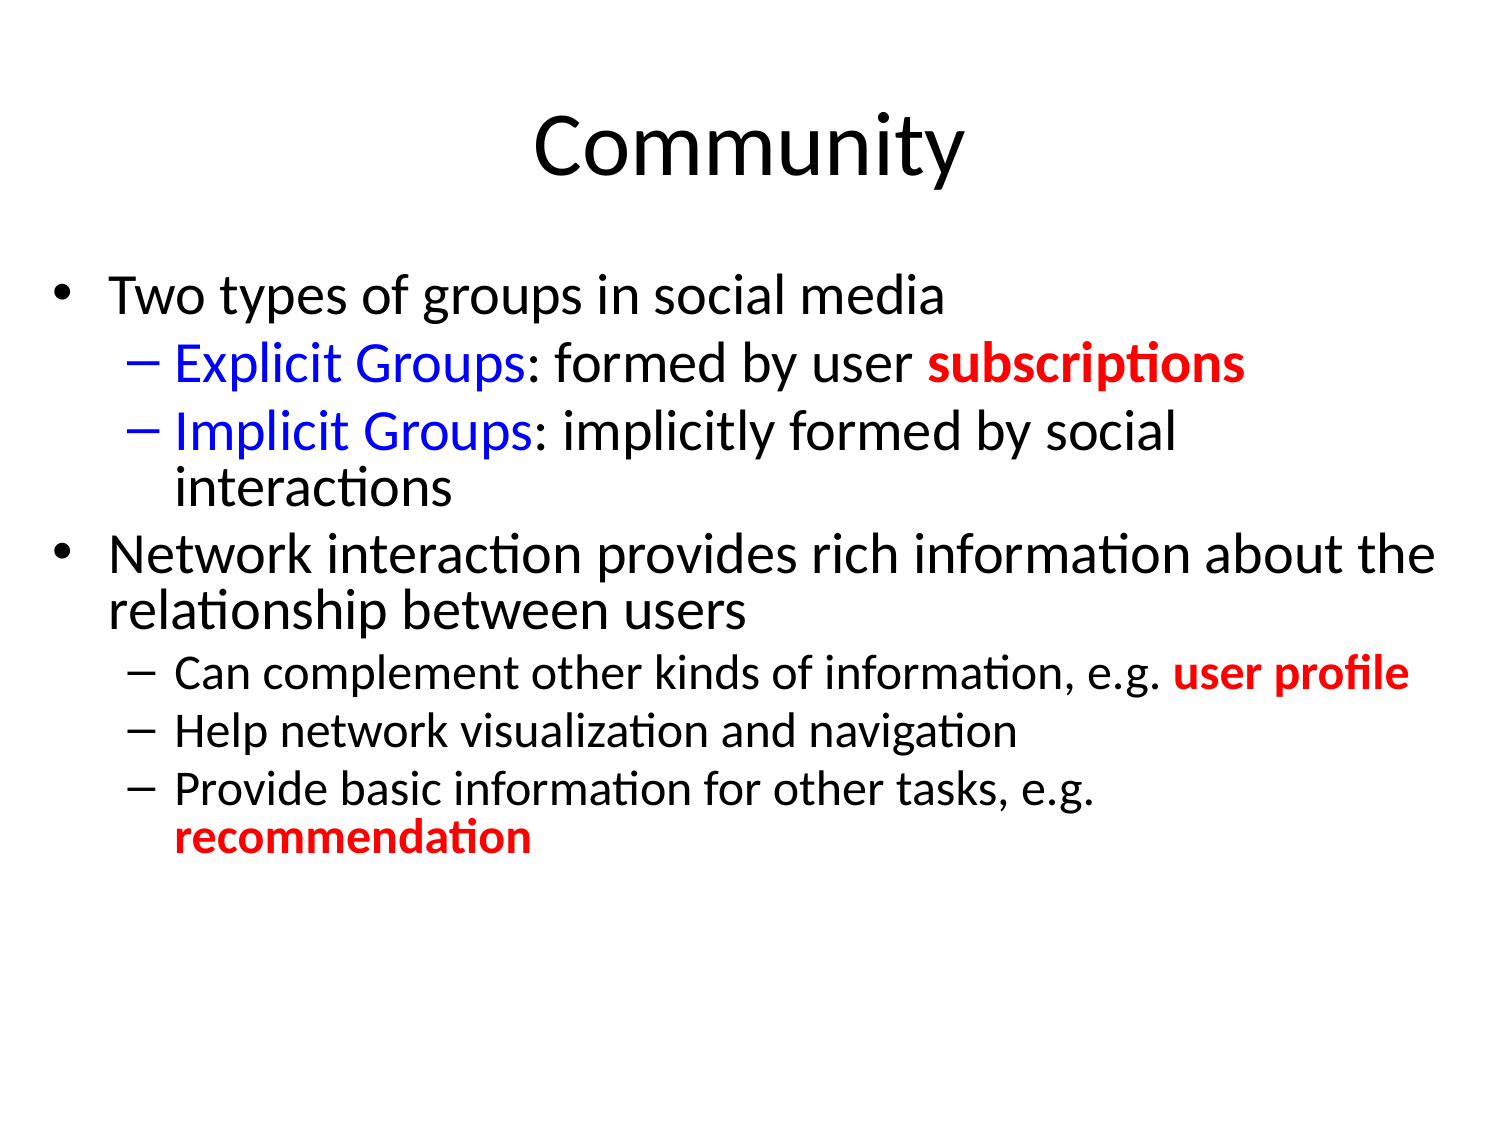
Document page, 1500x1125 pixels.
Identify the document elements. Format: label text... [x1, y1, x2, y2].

list Two types of groups in social media Explicit Groups: formed by user subscriptions Implicit Groups: implicitly formed by social interactions Network interaction provides rich information about the relationship between users Can complement other kinds of information, e.g. user profile Help network visualization and navigation Provide basic information for other tasks, e.g. recommendation [37, 262, 1475, 1083]
title Community [75, 45, 1425, 233]
